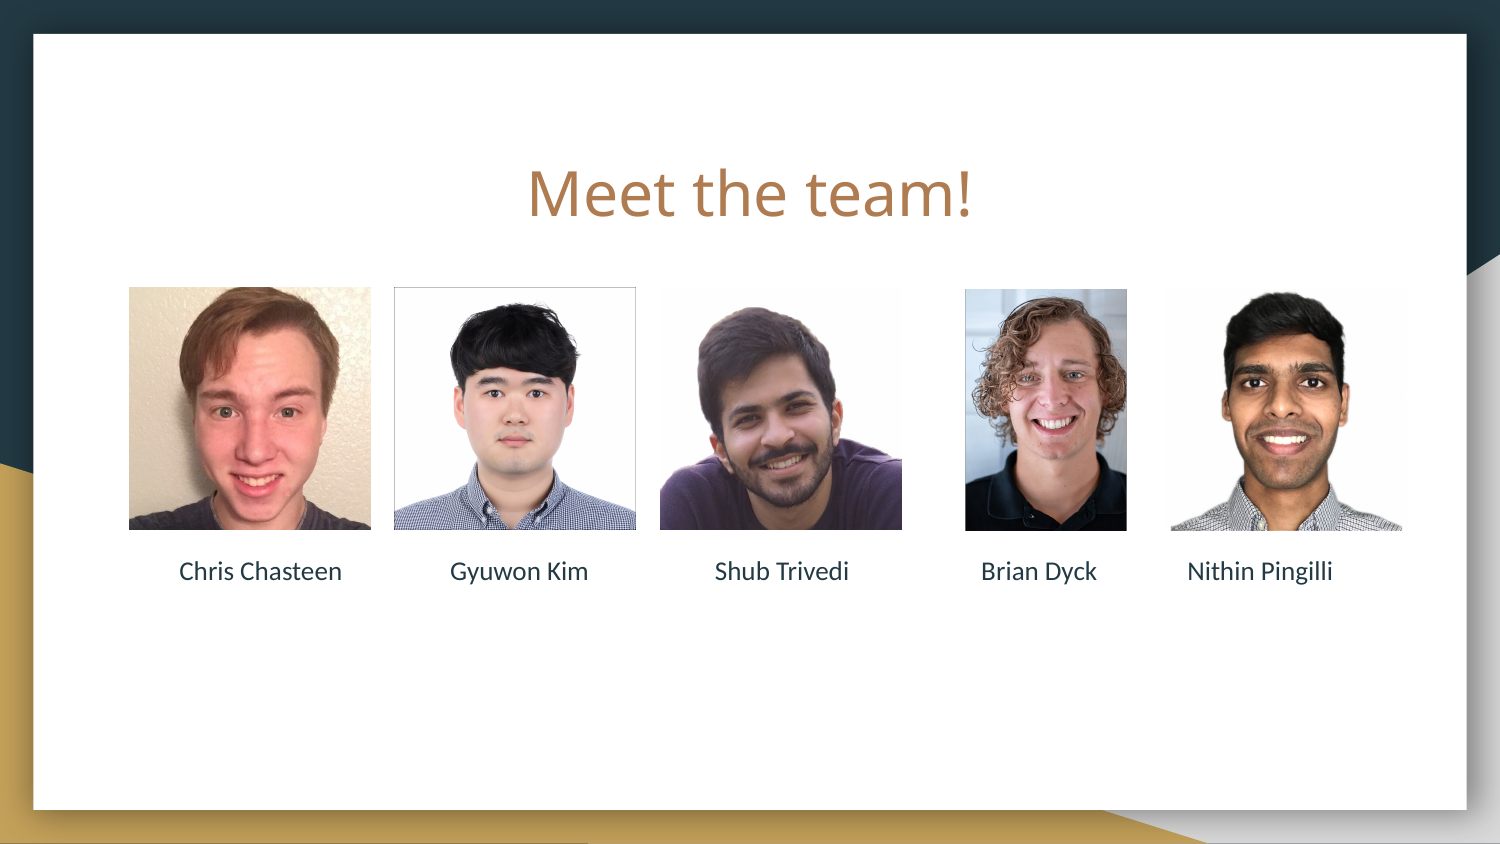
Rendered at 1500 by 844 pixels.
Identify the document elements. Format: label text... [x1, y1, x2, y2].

title Meet the team! [134, 138, 1366, 296]
list Chris Chasteen Gyuwon Kim Shub Trivedi Brian Dyck Nithin Pingilli [134, 326, 1403, 729]
picture [659, 287, 902, 530]
picture [925, 289, 1408, 532]
picture [129, 287, 371, 530]
picture [394, 287, 637, 530]
